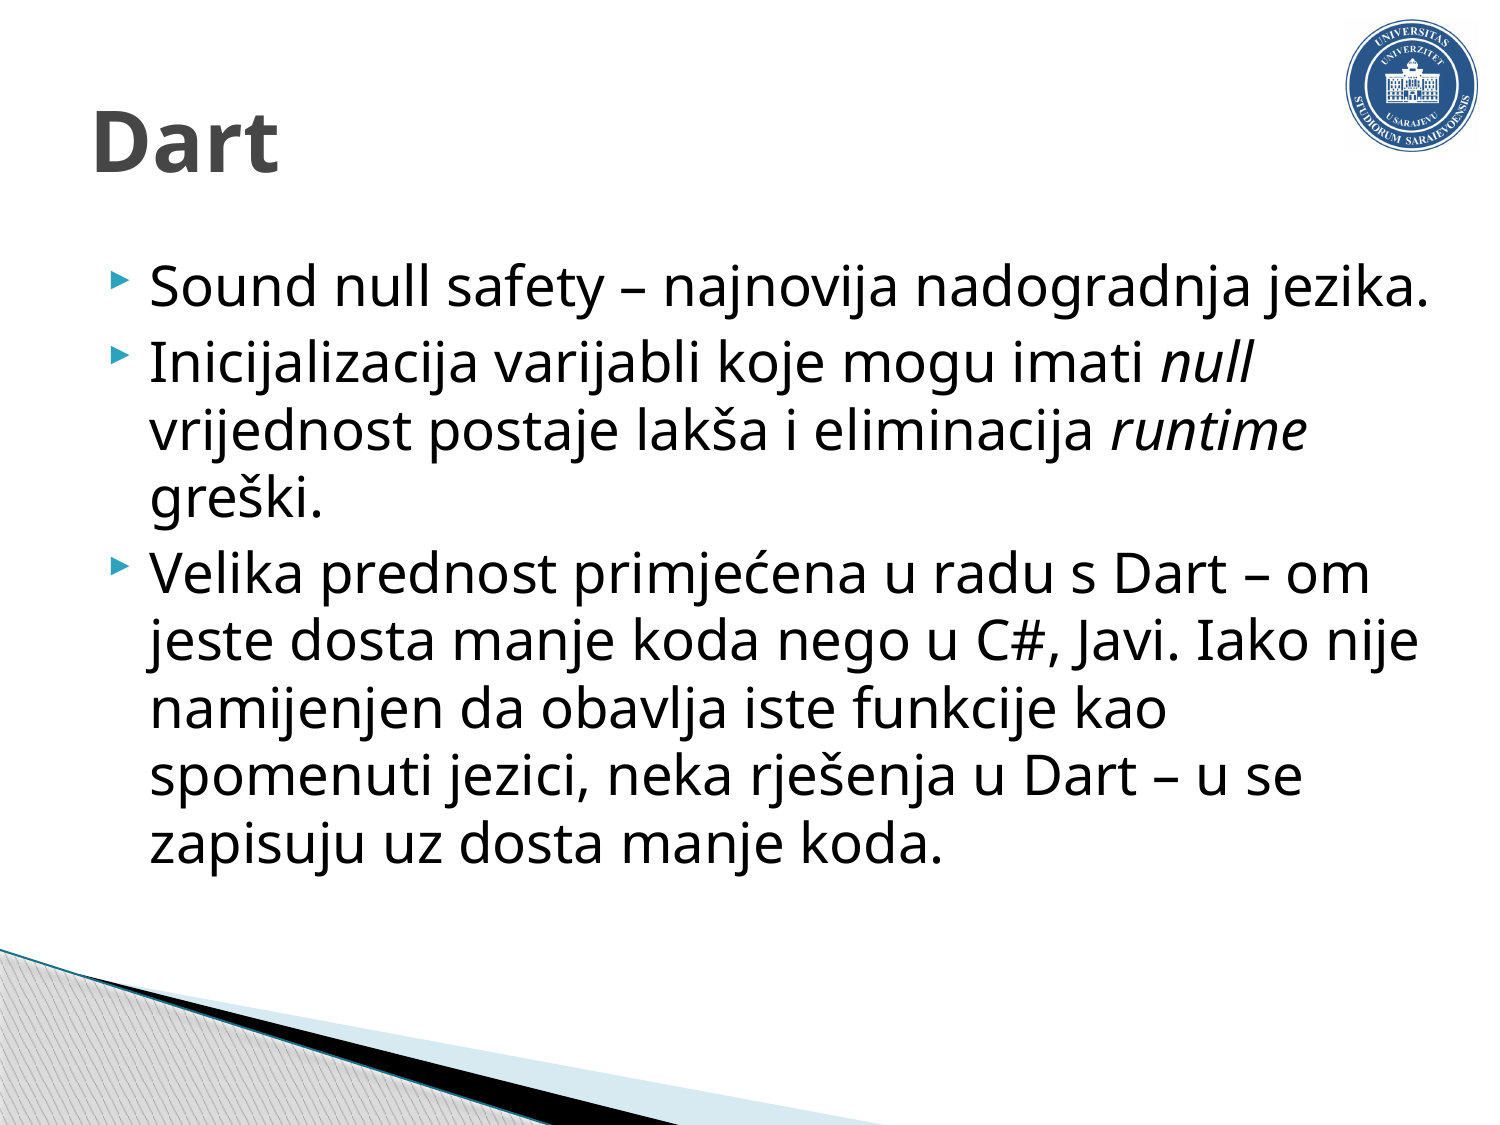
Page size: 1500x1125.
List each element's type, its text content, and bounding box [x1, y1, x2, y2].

title Dart [75, 45, 1425, 233]
list Sound null safety – najnovija nadogradnja jezika. Inicijalizacija varijabli koje mogu imati null vrijednost postaje lakša i eliminacija runtime greški. Velika prednost primjećena u radu s Dart – om jeste dosta manje koda nego u C#, Javi. Iako nije namijenjen da obavlja iste funkcije kao spomenuti jezici, neka rješenja u Dart – u se zapisuju uz dosta manje koda. [75, 243, 1447, 1071]
picture [1345, 19, 1479, 152]
